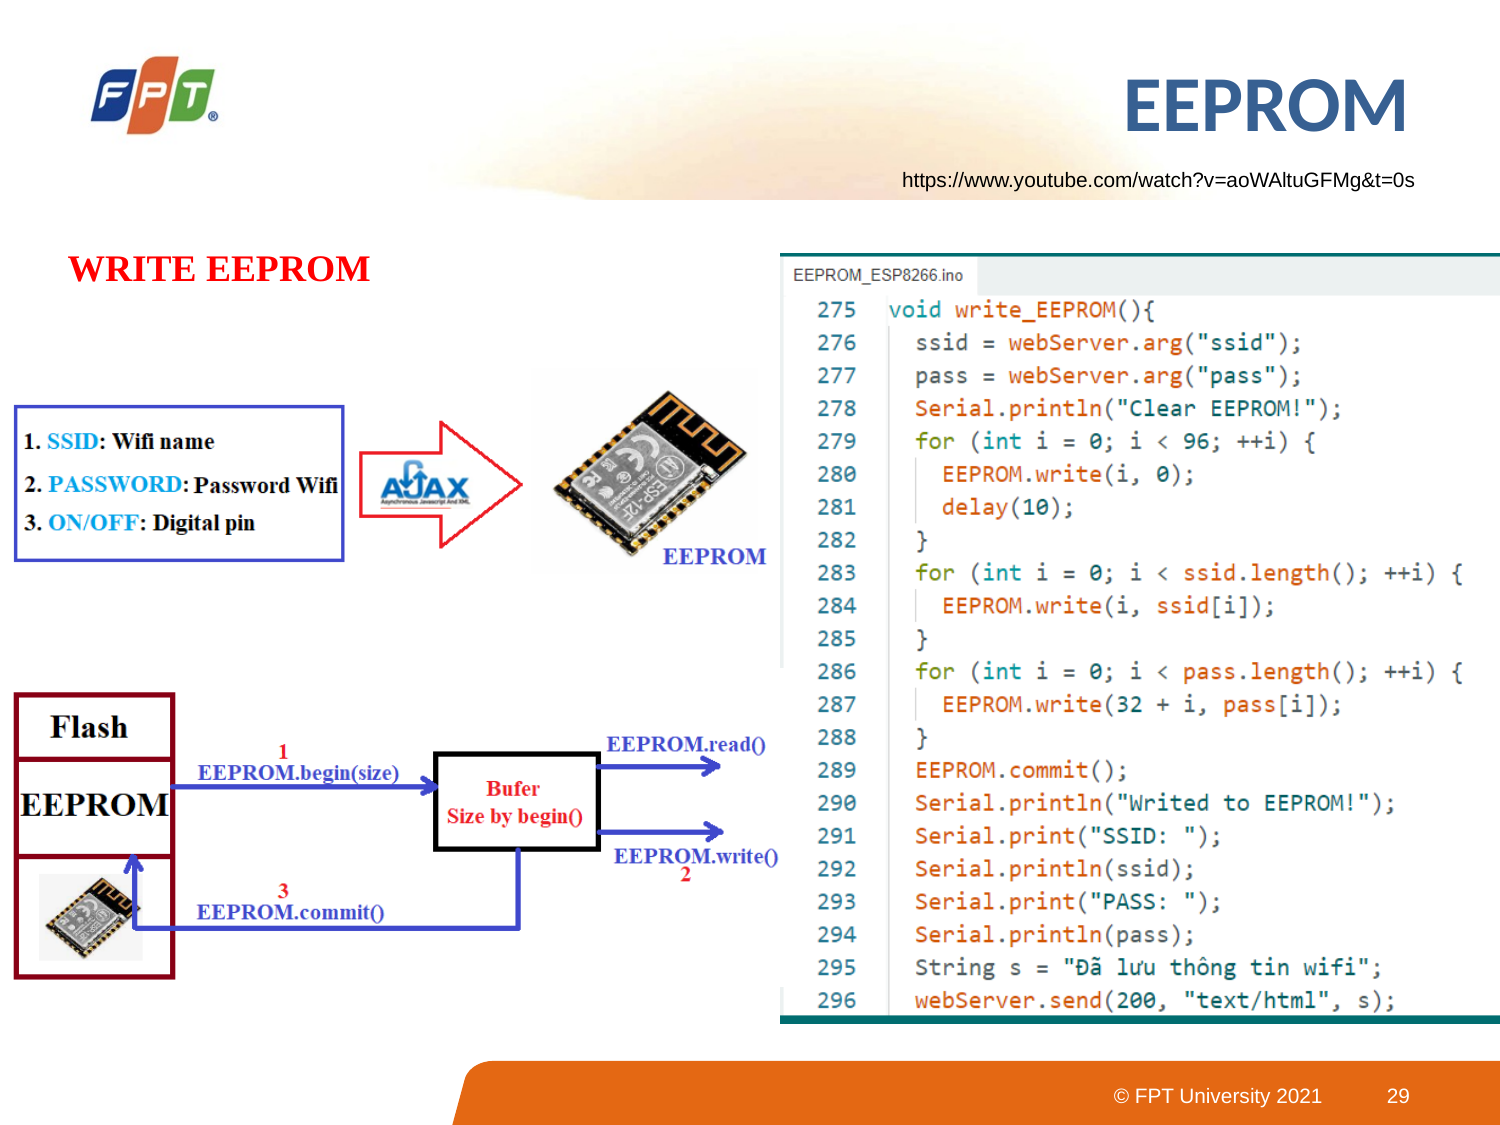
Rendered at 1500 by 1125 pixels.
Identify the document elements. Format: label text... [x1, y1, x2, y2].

text_box https://www.youtube.com/watch?v=aoWAltuGFMg&t=0s [887, 158, 1498, 199]
picture [0, 1050, 1500, 1125]
picture [0, 0, 1500, 200]
title EEPROM [74, 44, 1426, 233]
text_box [487, 1059, 1350, 1125]
picture [0, 253, 1500, 1024]
text_box WRITE EEPROM [53, 236, 386, 297]
